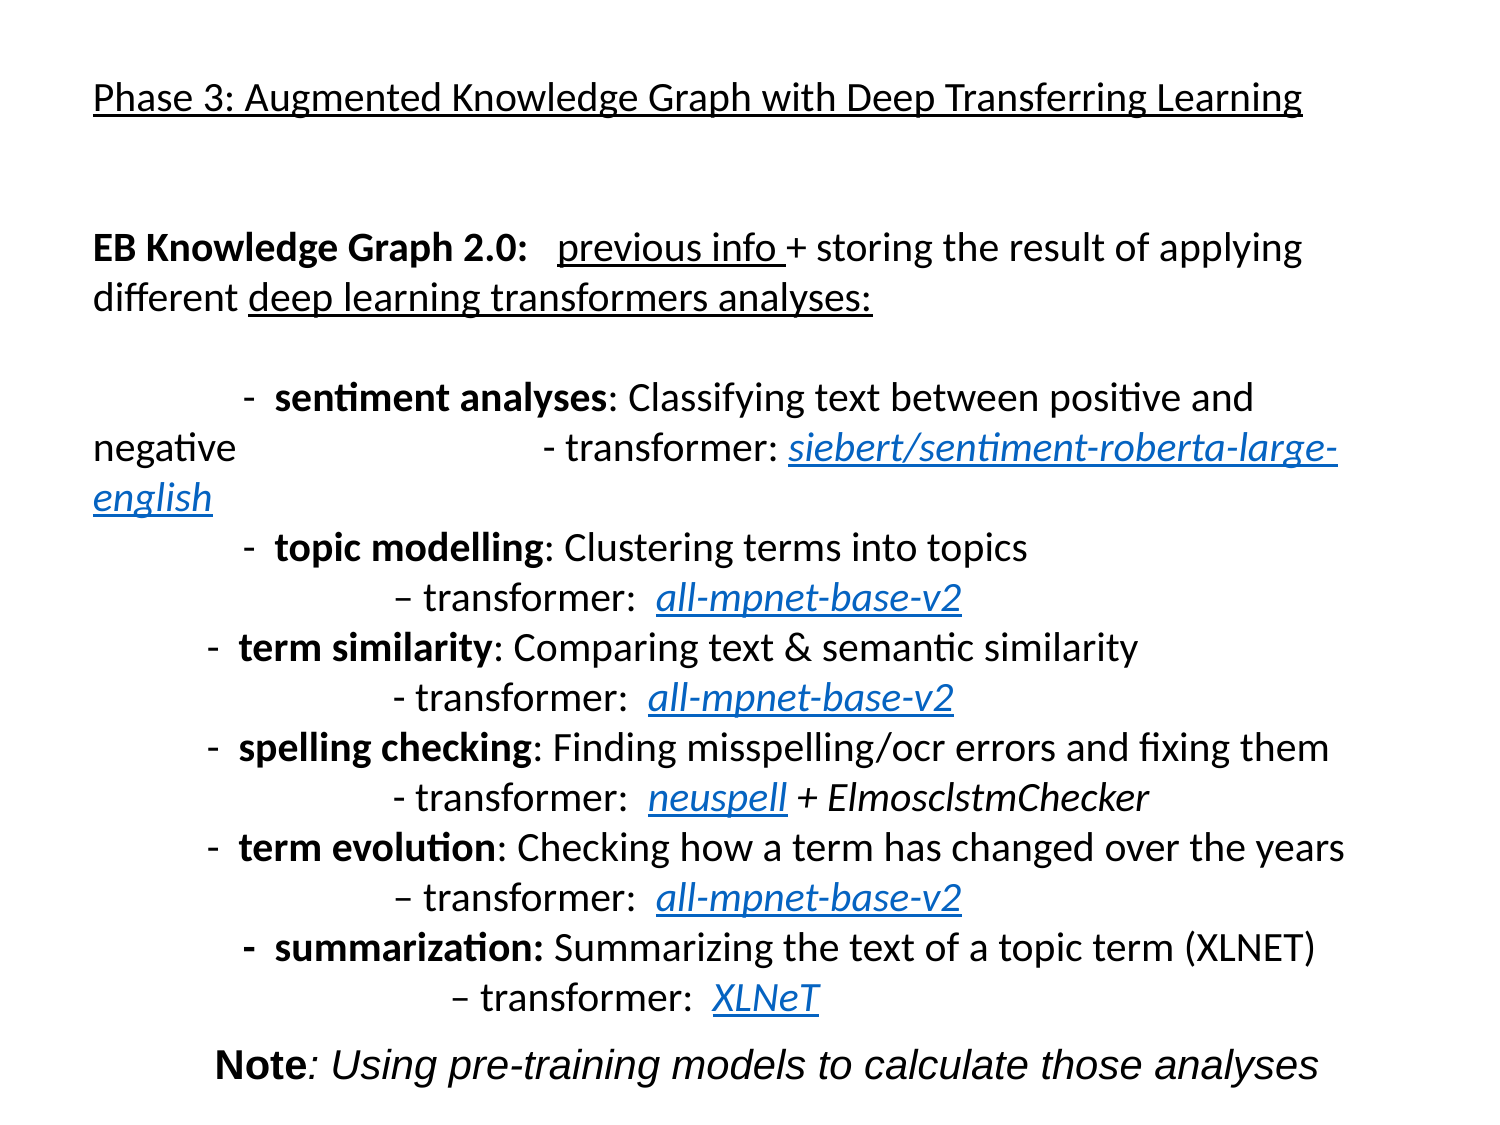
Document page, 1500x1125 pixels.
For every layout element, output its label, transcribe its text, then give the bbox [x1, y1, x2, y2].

text_box Phase 3: Augmented Knowledge Graph with Deep Transferring Learning EB Knowledge Graph 2.0: previous info + storing the result of applying different deep learning transformers analyses: - sentiment analyses: Classifying text between positive and negative - transformer: siebert/sentiment-roberta-large-english - topic modelling: Clustering terms into topics – transformer: all-mpnet-base-v2 - term similarity: Comparing text & semantic similarity - transformer: all-mpnet-base-v2 - spelling checking: Finding misspelling/ocr errors and fixing them - transformer: neuspell + ElmosclstmChecker - term evolution: Checking how a term has changed over the years – transformer: all-mpnet-base-v2 - summarization: Summarizing the text of a topic term (XLNET) – transformer: XLNeT [78, 62, 1422, 1125]
text_box Note: Using pre-training models to calculate those analyses [199, 1030, 1347, 1095]
